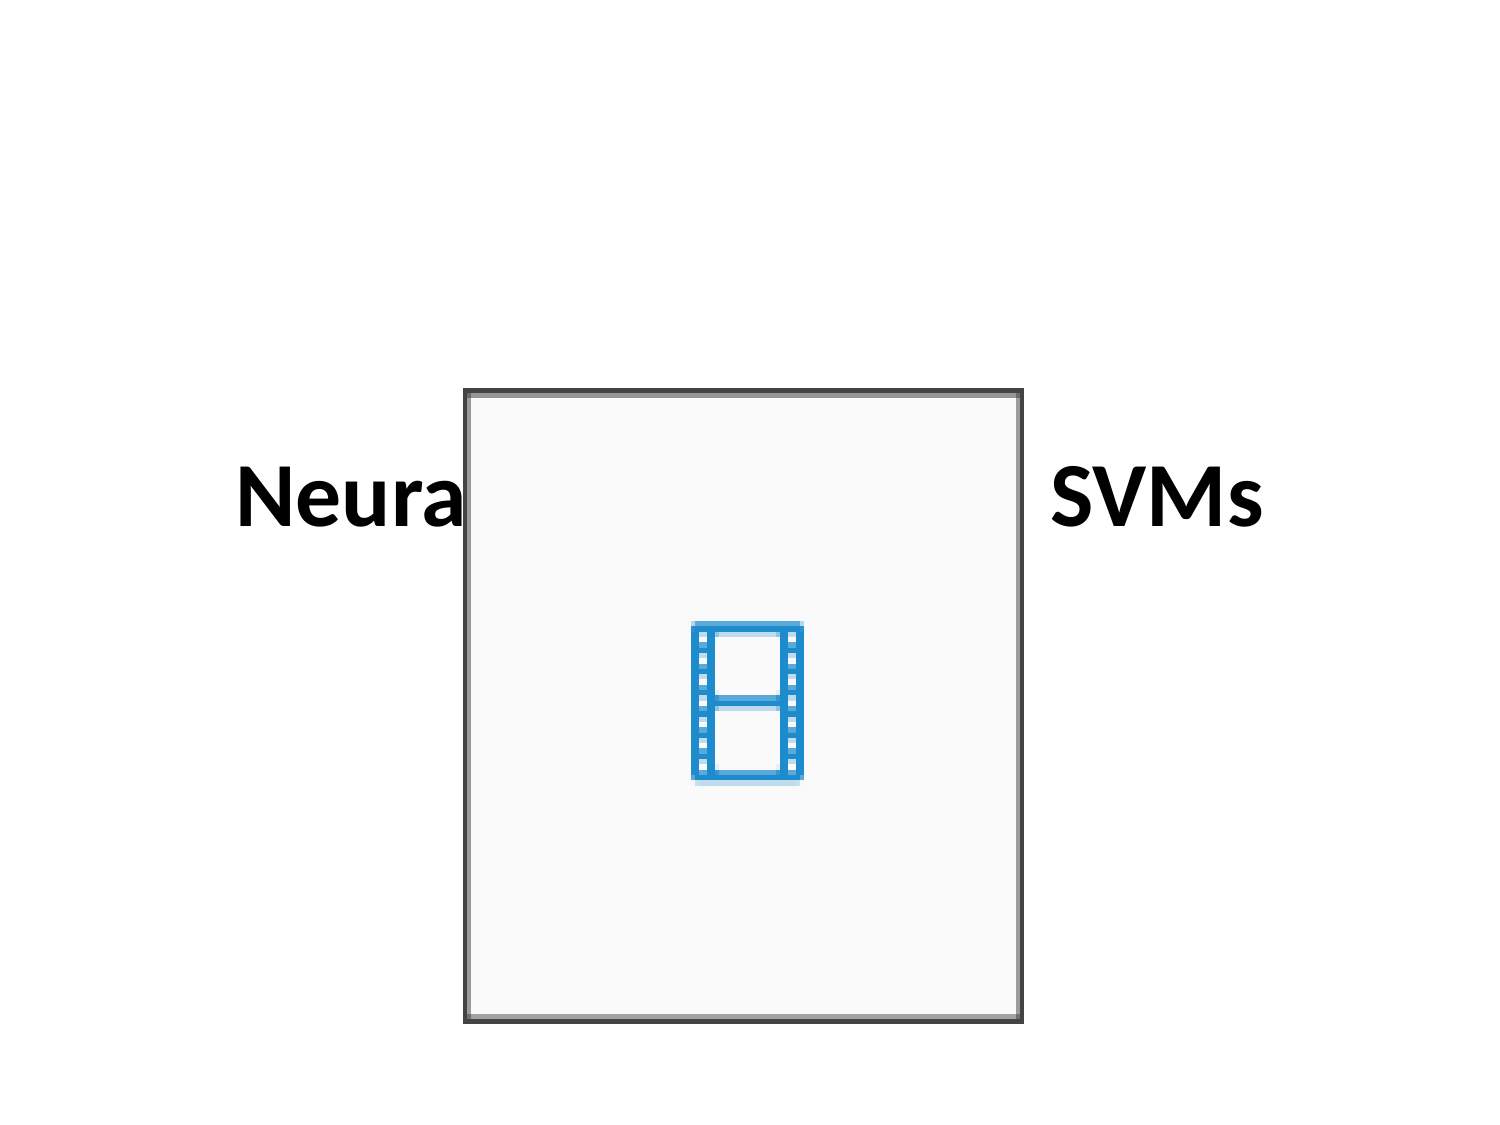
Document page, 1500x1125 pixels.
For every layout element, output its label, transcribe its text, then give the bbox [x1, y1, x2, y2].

list Neural networks and SVMs [0, 426, 463, 578]
list Neural networks and SVMs [1024, 426, 1500, 578]
